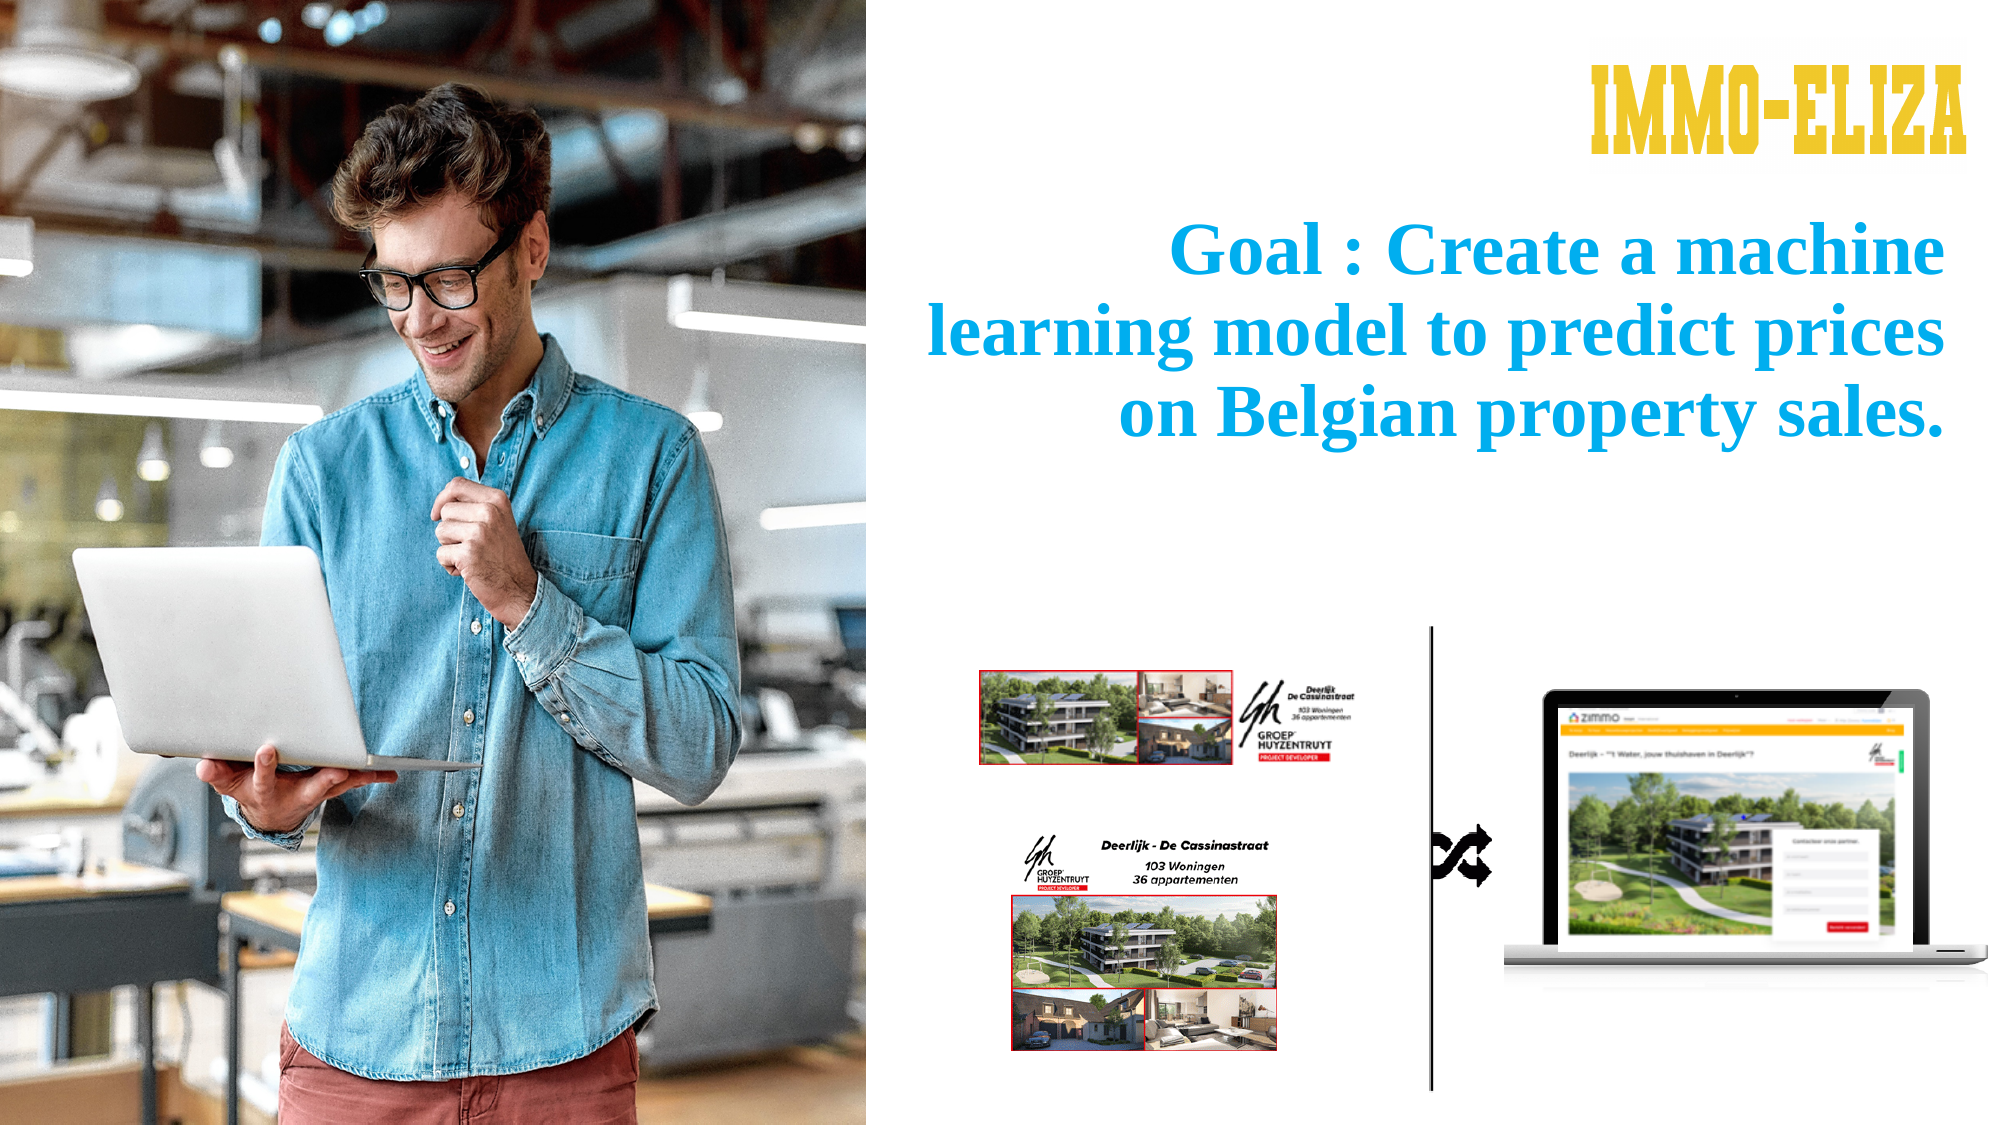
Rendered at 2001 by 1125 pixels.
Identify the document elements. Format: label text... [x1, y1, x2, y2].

picture [974, 665, 1369, 771]
picture [1422, 618, 1988, 1121]
picture [0, 0, 866, 1125]
picture [1011, 830, 1277, 1051]
title Goal : Create a machine learning model to predict prices on Belgian property sales. [884, 202, 1962, 540]
picture [1589, 37, 1967, 174]
